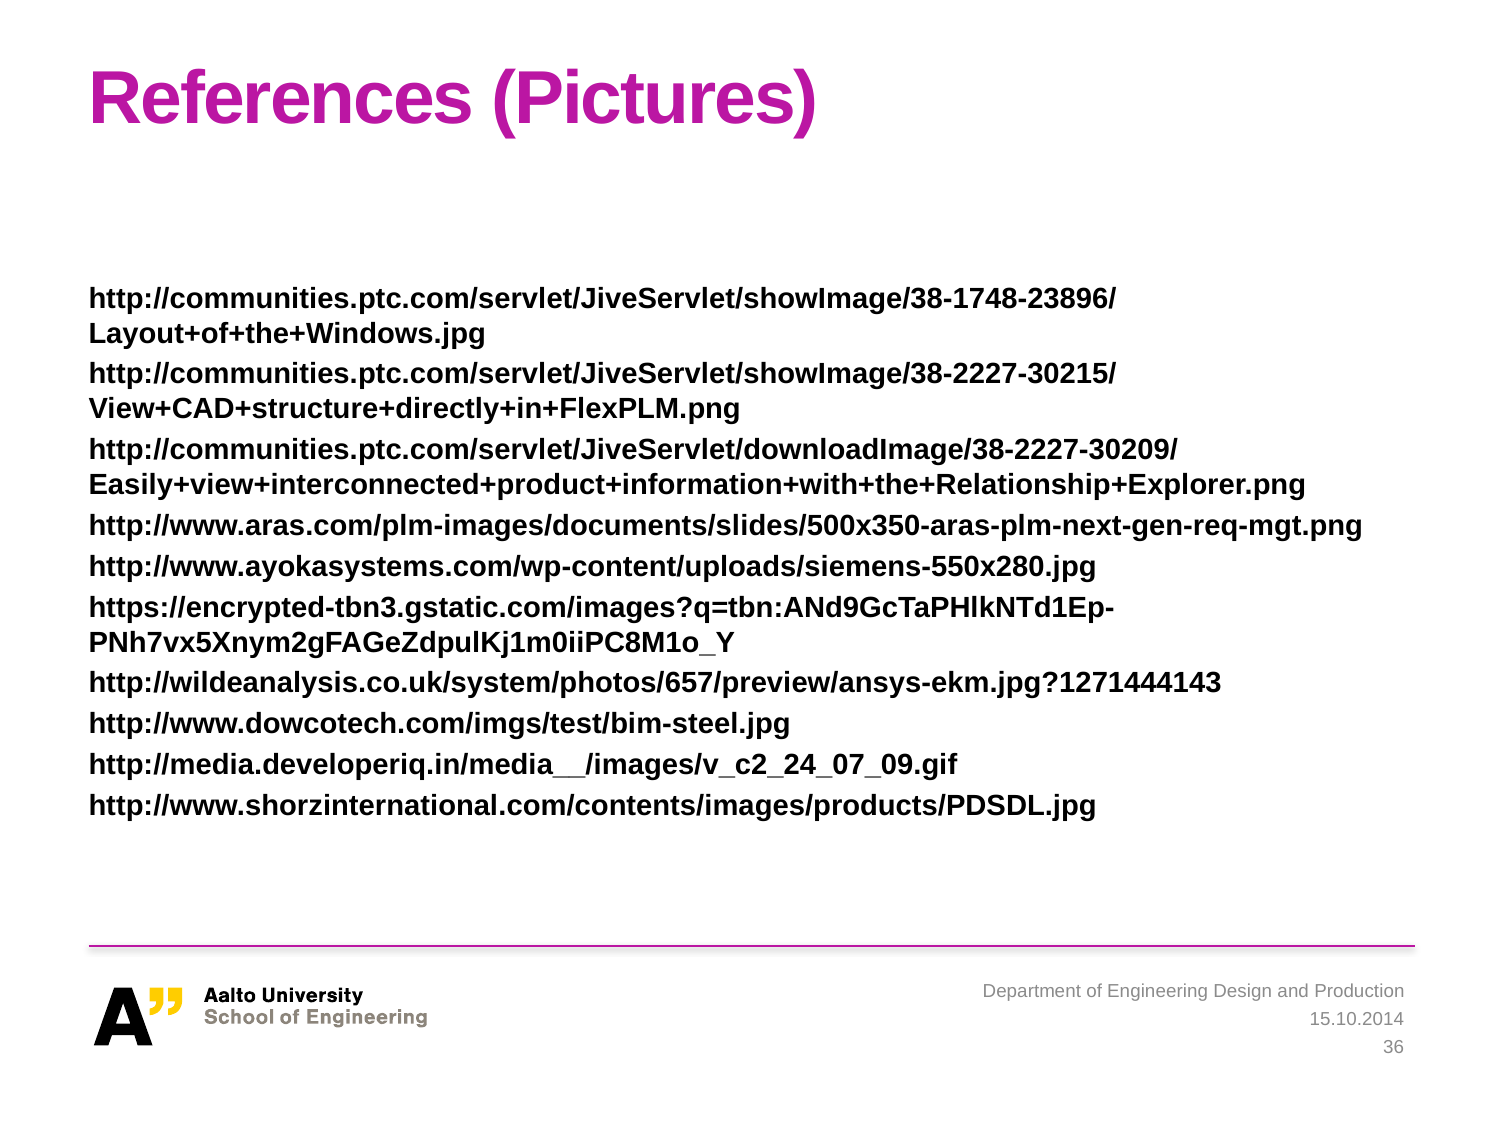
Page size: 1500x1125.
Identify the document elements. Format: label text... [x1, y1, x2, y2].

slide_number 36 [810, 1033, 1405, 1060]
title References (Pictures) [88, 62, 1415, 259]
footer Department of Engineering Design and Production [810, 976, 1405, 1003]
list http://communities.ptc.com/servlet/JiveServlet/showImage/38-1748-23896/Layout+of+the+Windows.jpg http://communities.ptc.com/servlet/JiveServlet/showImage/38-2227-30215/View+CAD+structure+directly+in+FlexPLM.png http://communities.ptc.com/servlet/JiveServlet/downloadImage/38-2227-30209/Easily+view+interconnected+product+information+with+the+Relationship+Explorer.png http://www.aras.com/plm-images/documents/slides/500x350-aras-plm-next-gen-req-mgt.png http://www.ayokasystems.com/wp-content/uploads/siemens-550x280.jpg https://encrypted-tbn3.gstatic.com/images?q=tbn:ANd9GcTaPHlkNTd1Ep-PNh7vx5Xnym2gFAGeZdpulKj1m0iiPC8M1o_Y http://wildeanalysis.co.uk/system/photos/657/preview/ansys-ekm.jpg?1271444143 http://www.dowcotech.com/imgs/test/bim-steel.jpg http://media.developeriq.in/media__/images/v_c2_24_07_09.gif http://www.shorzinternational.com/contents/images/products/PDSDL.jpg [88, 278, 1415, 908]
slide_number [810, 1003, 1405, 1033]
